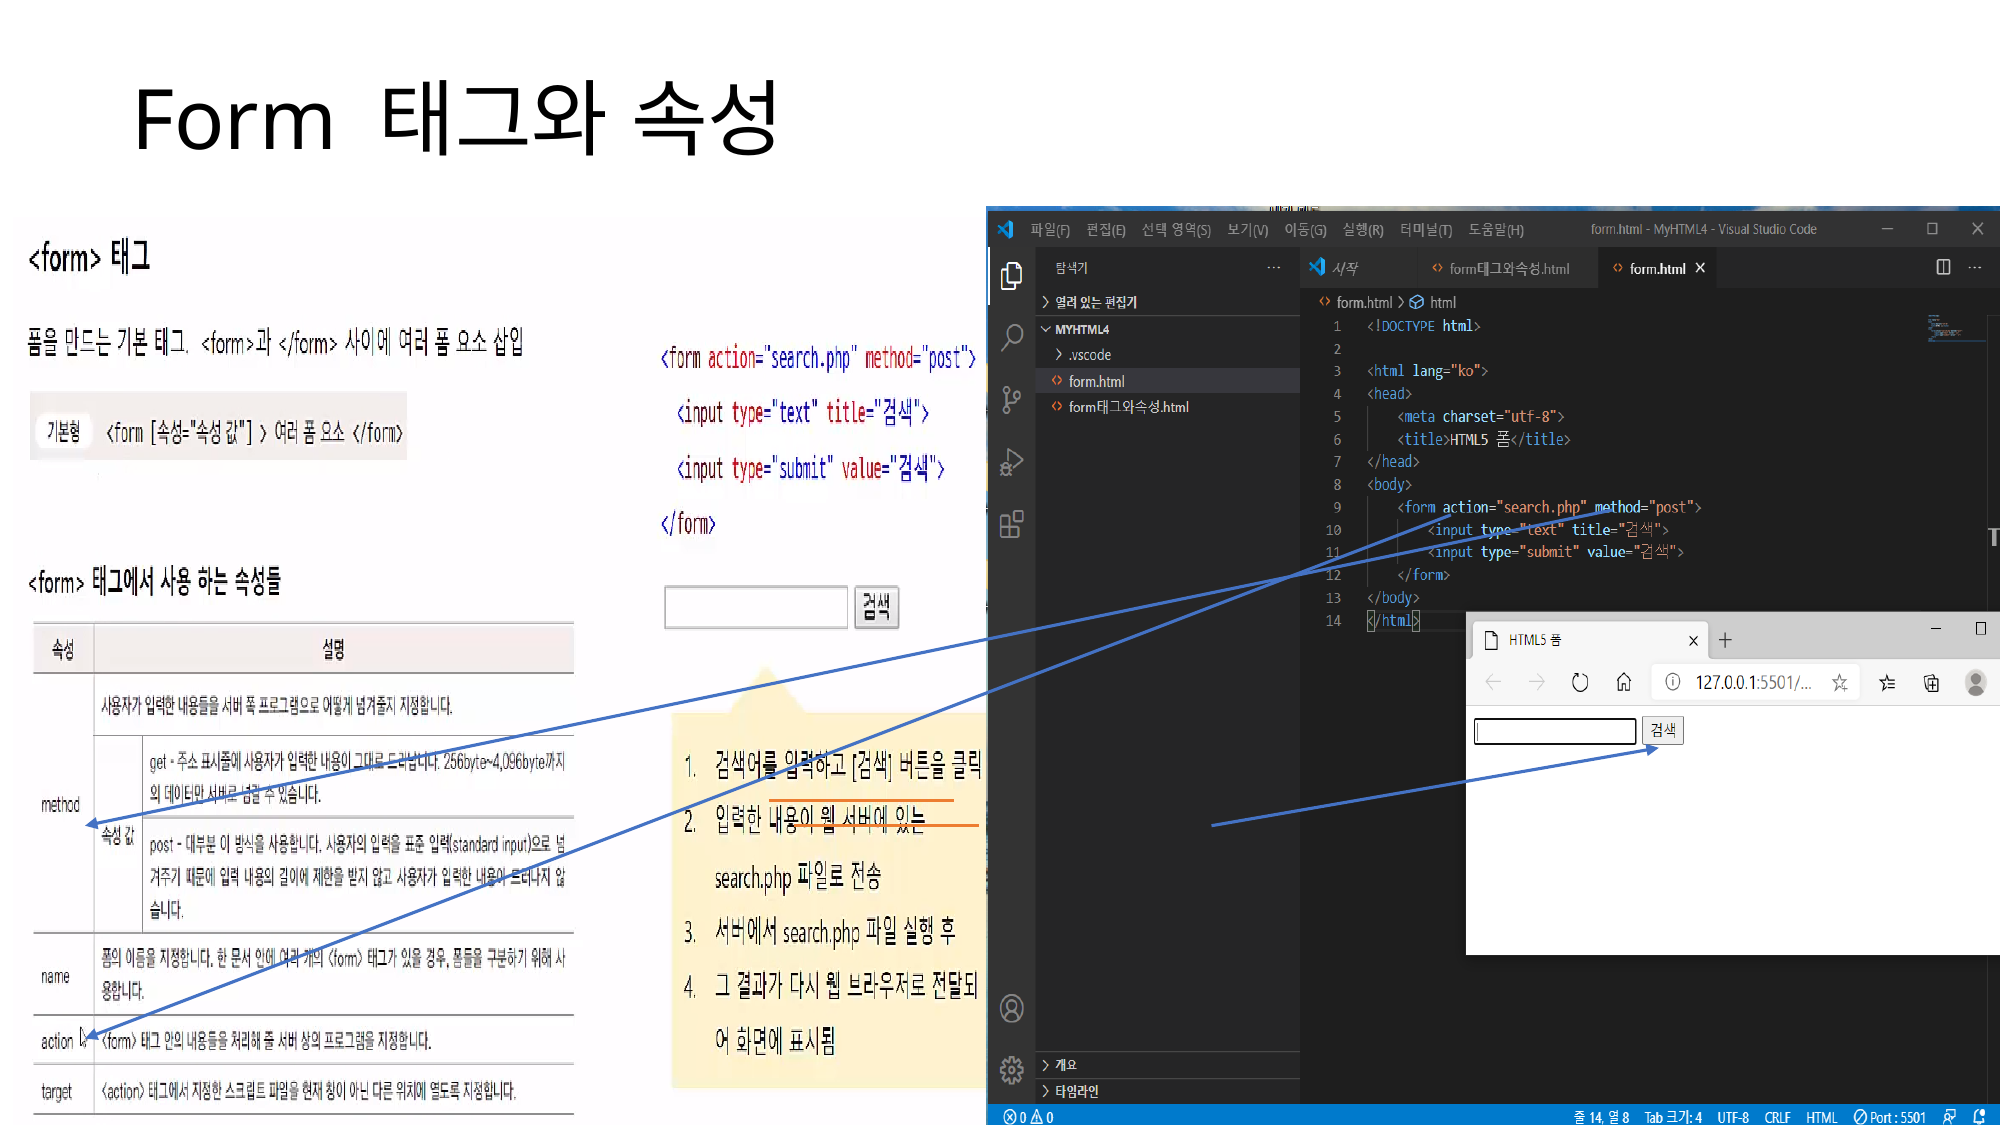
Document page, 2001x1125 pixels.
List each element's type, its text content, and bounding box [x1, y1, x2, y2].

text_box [85, 509, 1613, 826]
picture [13, 206, 2000, 1125]
text_box Form 태그와 속성 [116, 59, 1902, 217]
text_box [85, 826, 1451, 1039]
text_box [1211, 747, 1659, 826]
